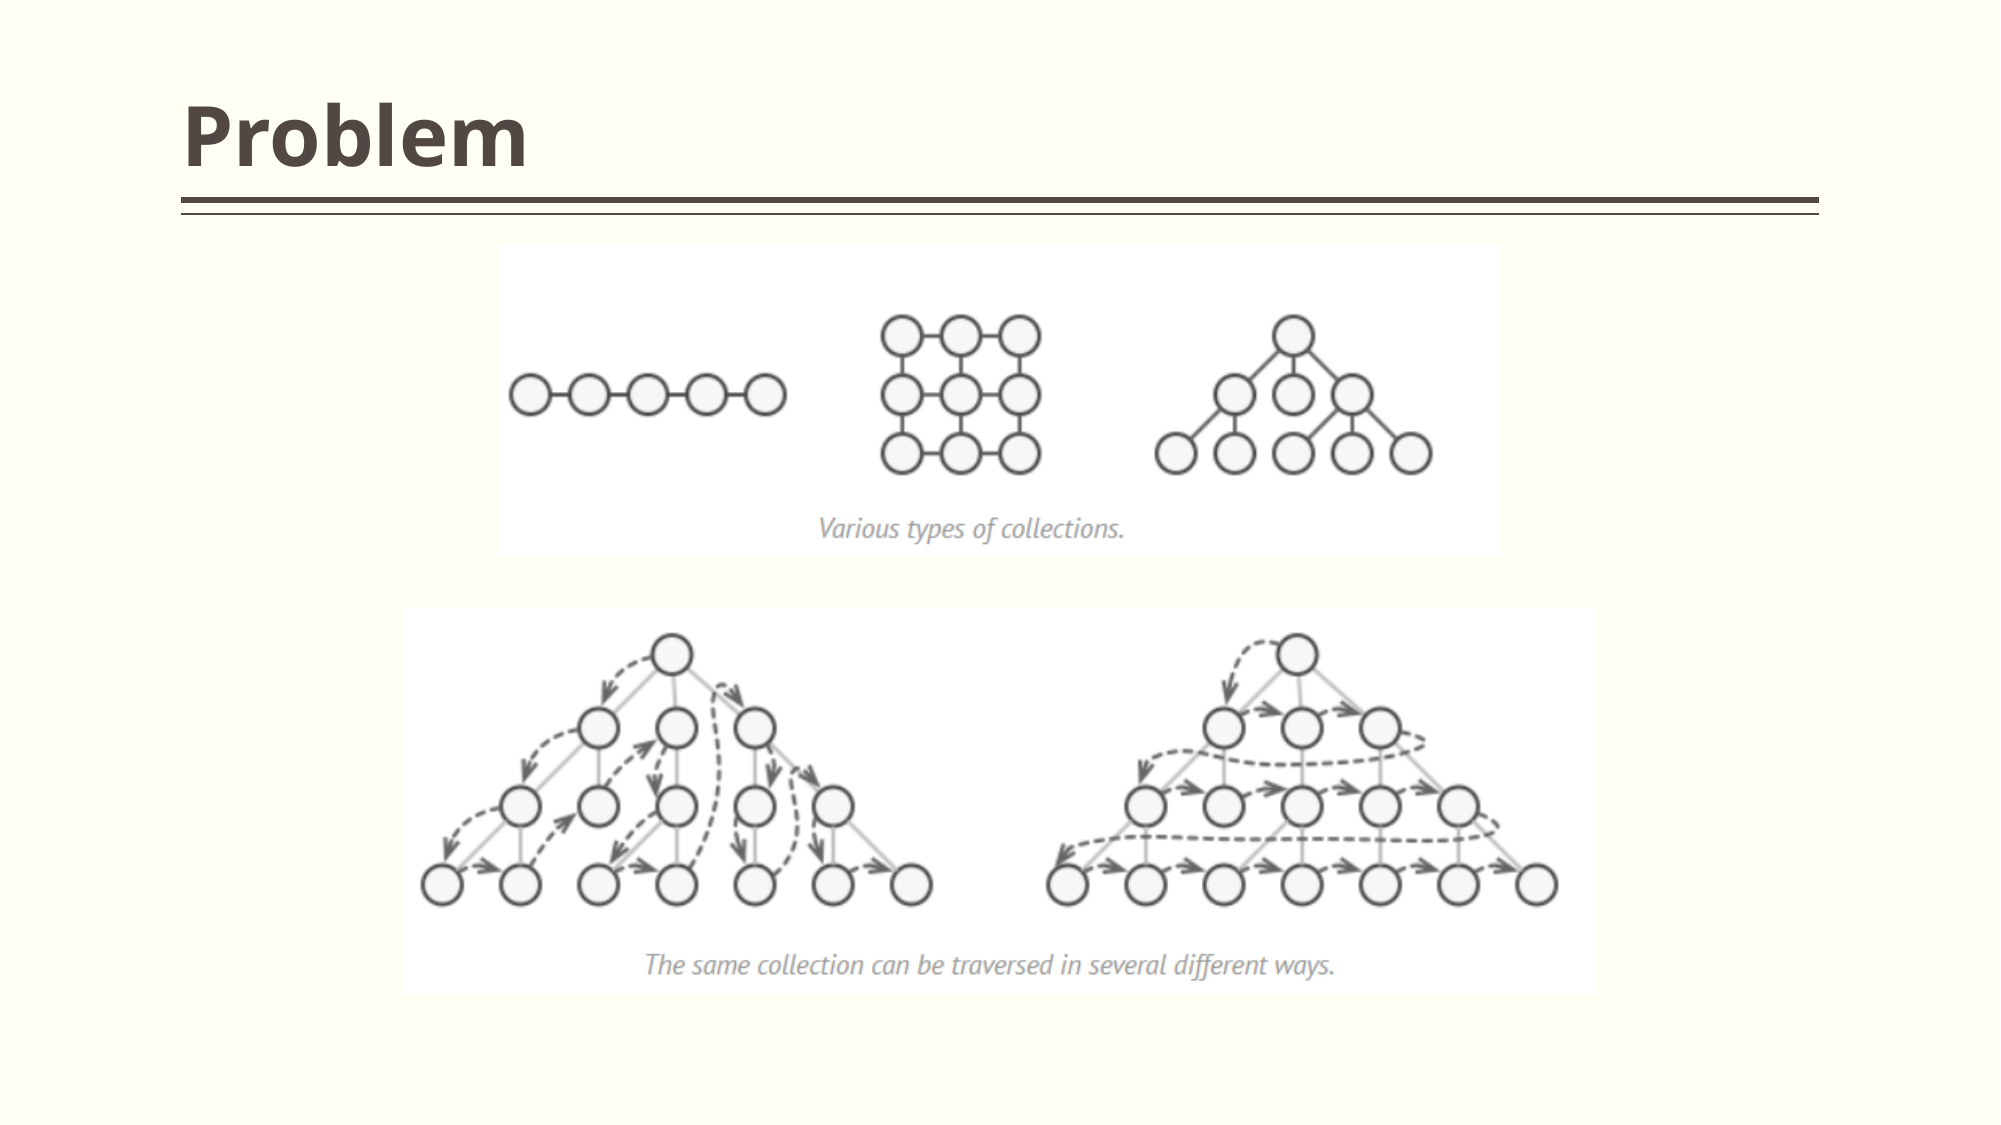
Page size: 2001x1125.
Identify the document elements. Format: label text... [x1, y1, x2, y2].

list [402, 608, 1598, 995]
picture [498, 244, 1502, 557]
title Problem [181, 12, 1819, 193]
